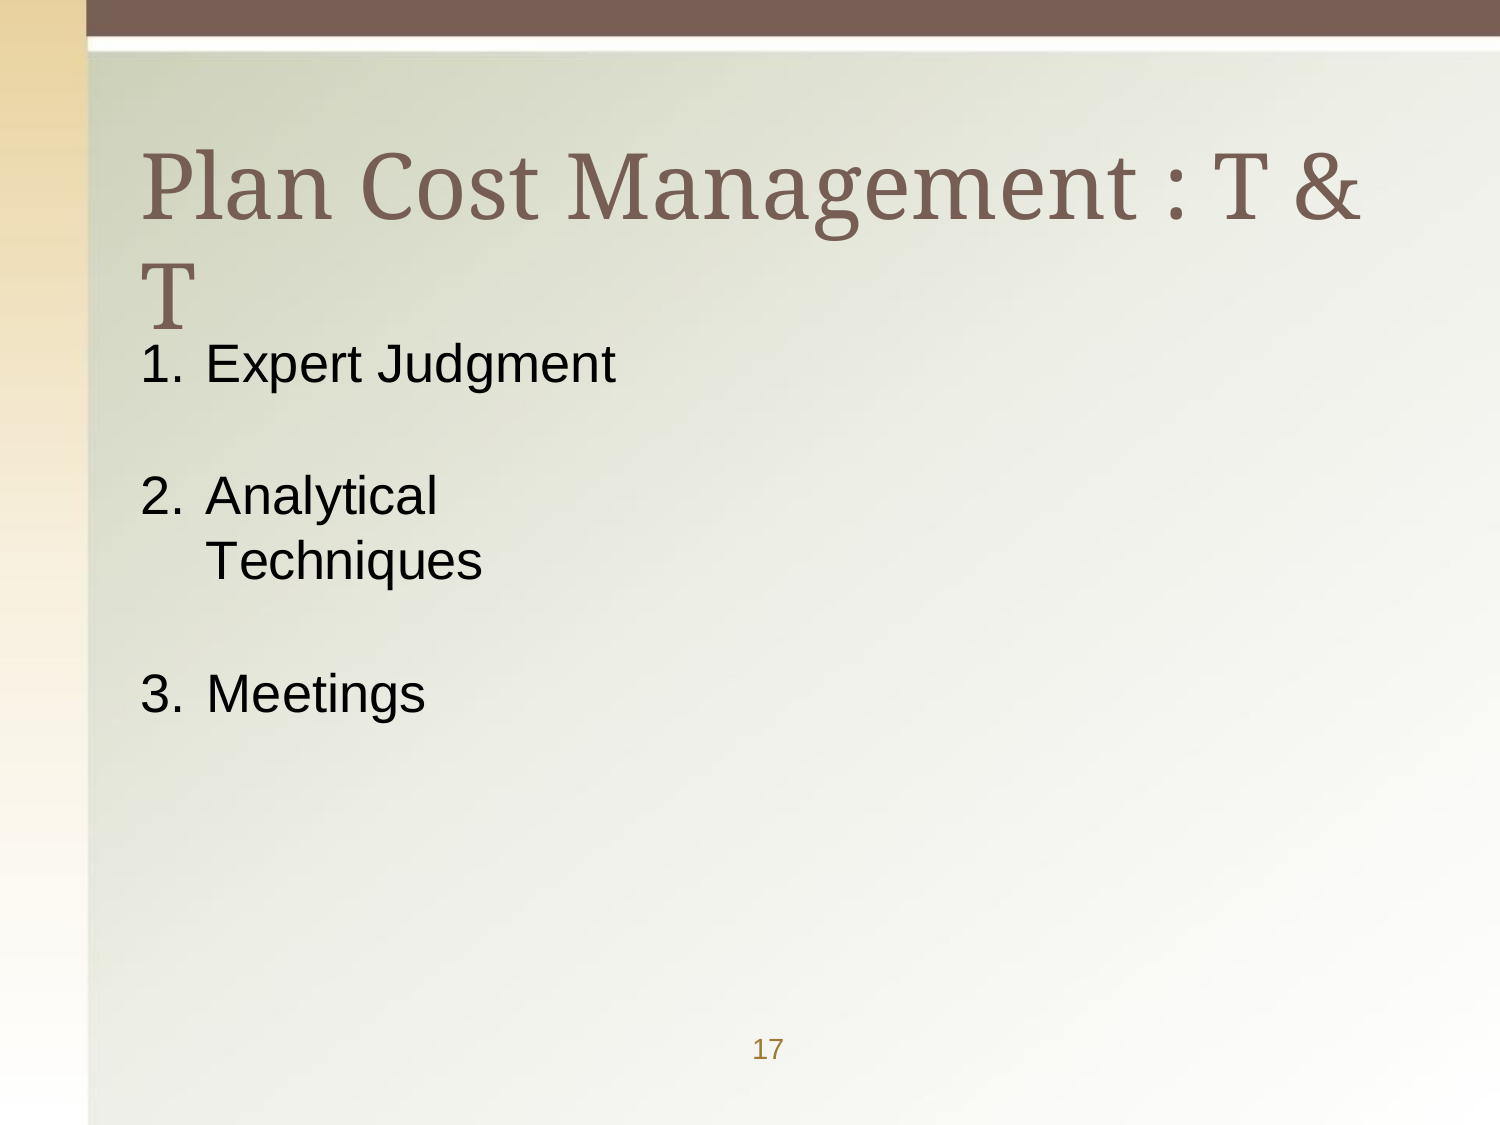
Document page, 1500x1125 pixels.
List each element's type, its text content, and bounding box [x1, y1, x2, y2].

slide_number 17 [747, 1033, 789, 1125]
title Plan Cost Management : T & T [87, 128, 1412, 349]
text_box Expert Judgment Analytical Techniques Meetings [137, 328, 723, 724]
text_box [0, 0, 1500, 1125]
